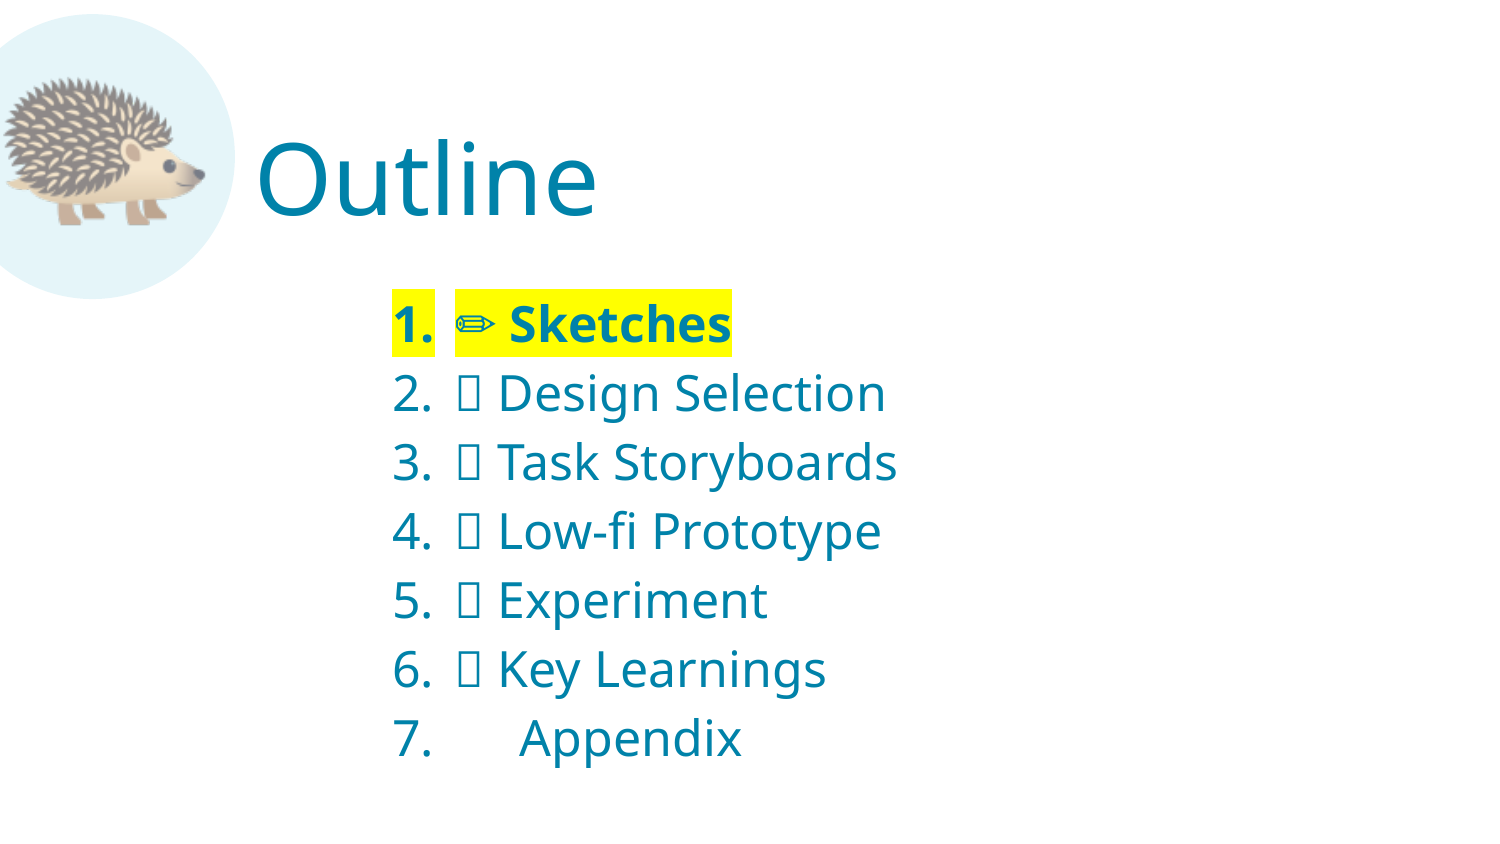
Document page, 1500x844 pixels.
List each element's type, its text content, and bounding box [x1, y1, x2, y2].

title ✏️ Sketches 📌 Design Selection 📝 Task Storyboards 📐 Low-fi Prototype 🧪 Experiment 💡 Key Learnings Appendix [379, 283, 1251, 777]
picture [0, 17, 212, 232]
title Outline [254, 121, 1126, 245]
